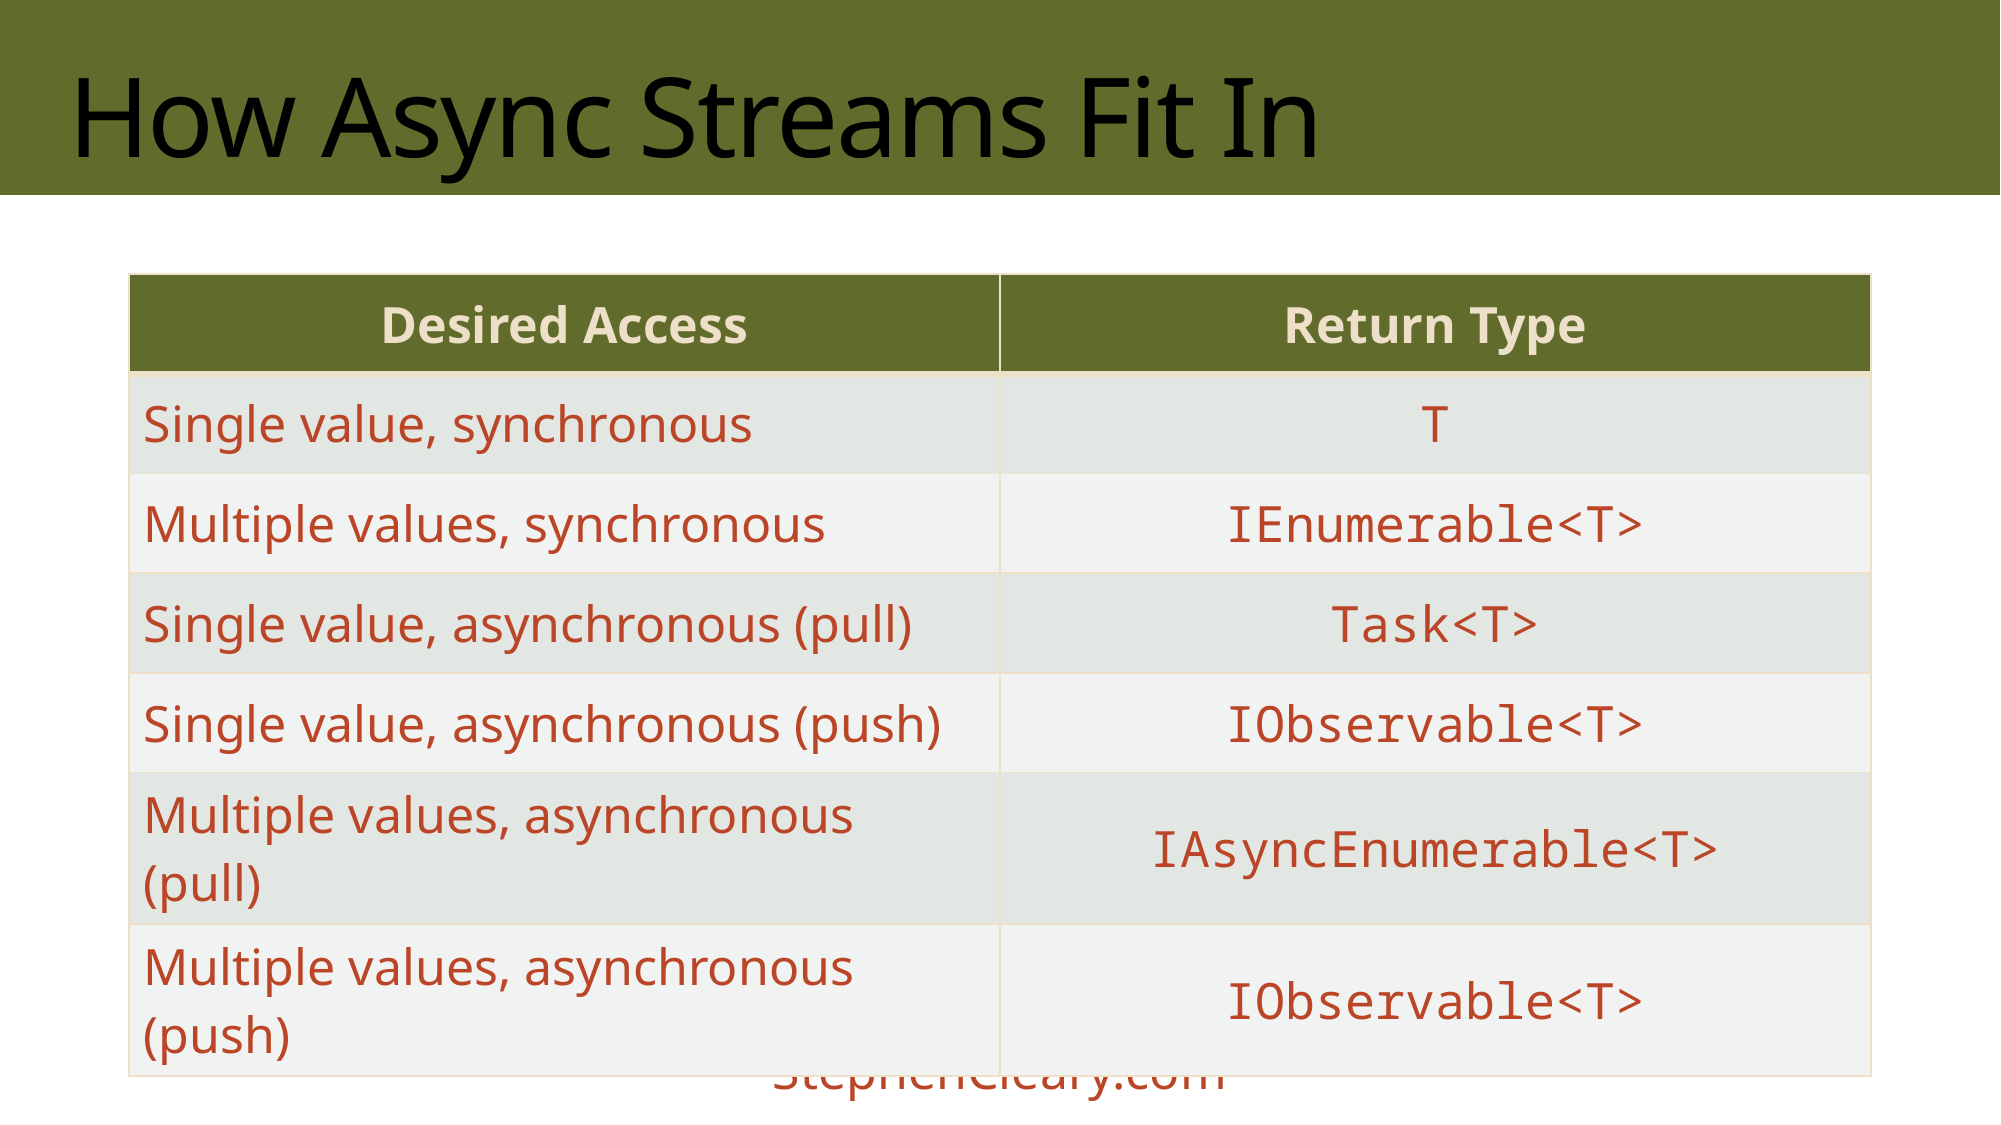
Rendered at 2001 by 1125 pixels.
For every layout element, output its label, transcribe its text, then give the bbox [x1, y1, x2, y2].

table_cell IAsyncEnumerable<T> [1001, 773, 1870, 923]
table_cell IObservable<T> [1001, 674, 1870, 772]
title How Async Streams Fit In [44, 47, 1957, 196]
table_cell Multiple values, asynchronous (push) [130, 925, 999, 1075]
table_cell Single value, synchronous [130, 377, 999, 473]
table_cell IObservable<T> [1001, 925, 1870, 1075]
table_cell T [1001, 377, 1870, 473]
table_cell Multiple values, synchronous [130, 474, 999, 572]
table_cell Task<T> [1001, 574, 1870, 672]
table_cell Multiple values, asynchronous (pull) [130, 773, 999, 923]
table_header Return Type [1001, 275, 1870, 371]
table_header Desired Access [130, 275, 999, 371]
table_cell IEnumerable<T> [1001, 474, 1870, 572]
table_cell Single value, asynchronous (pull) [130, 574, 999, 672]
table_cell Single value, asynchronous (push) [130, 674, 999, 772]
